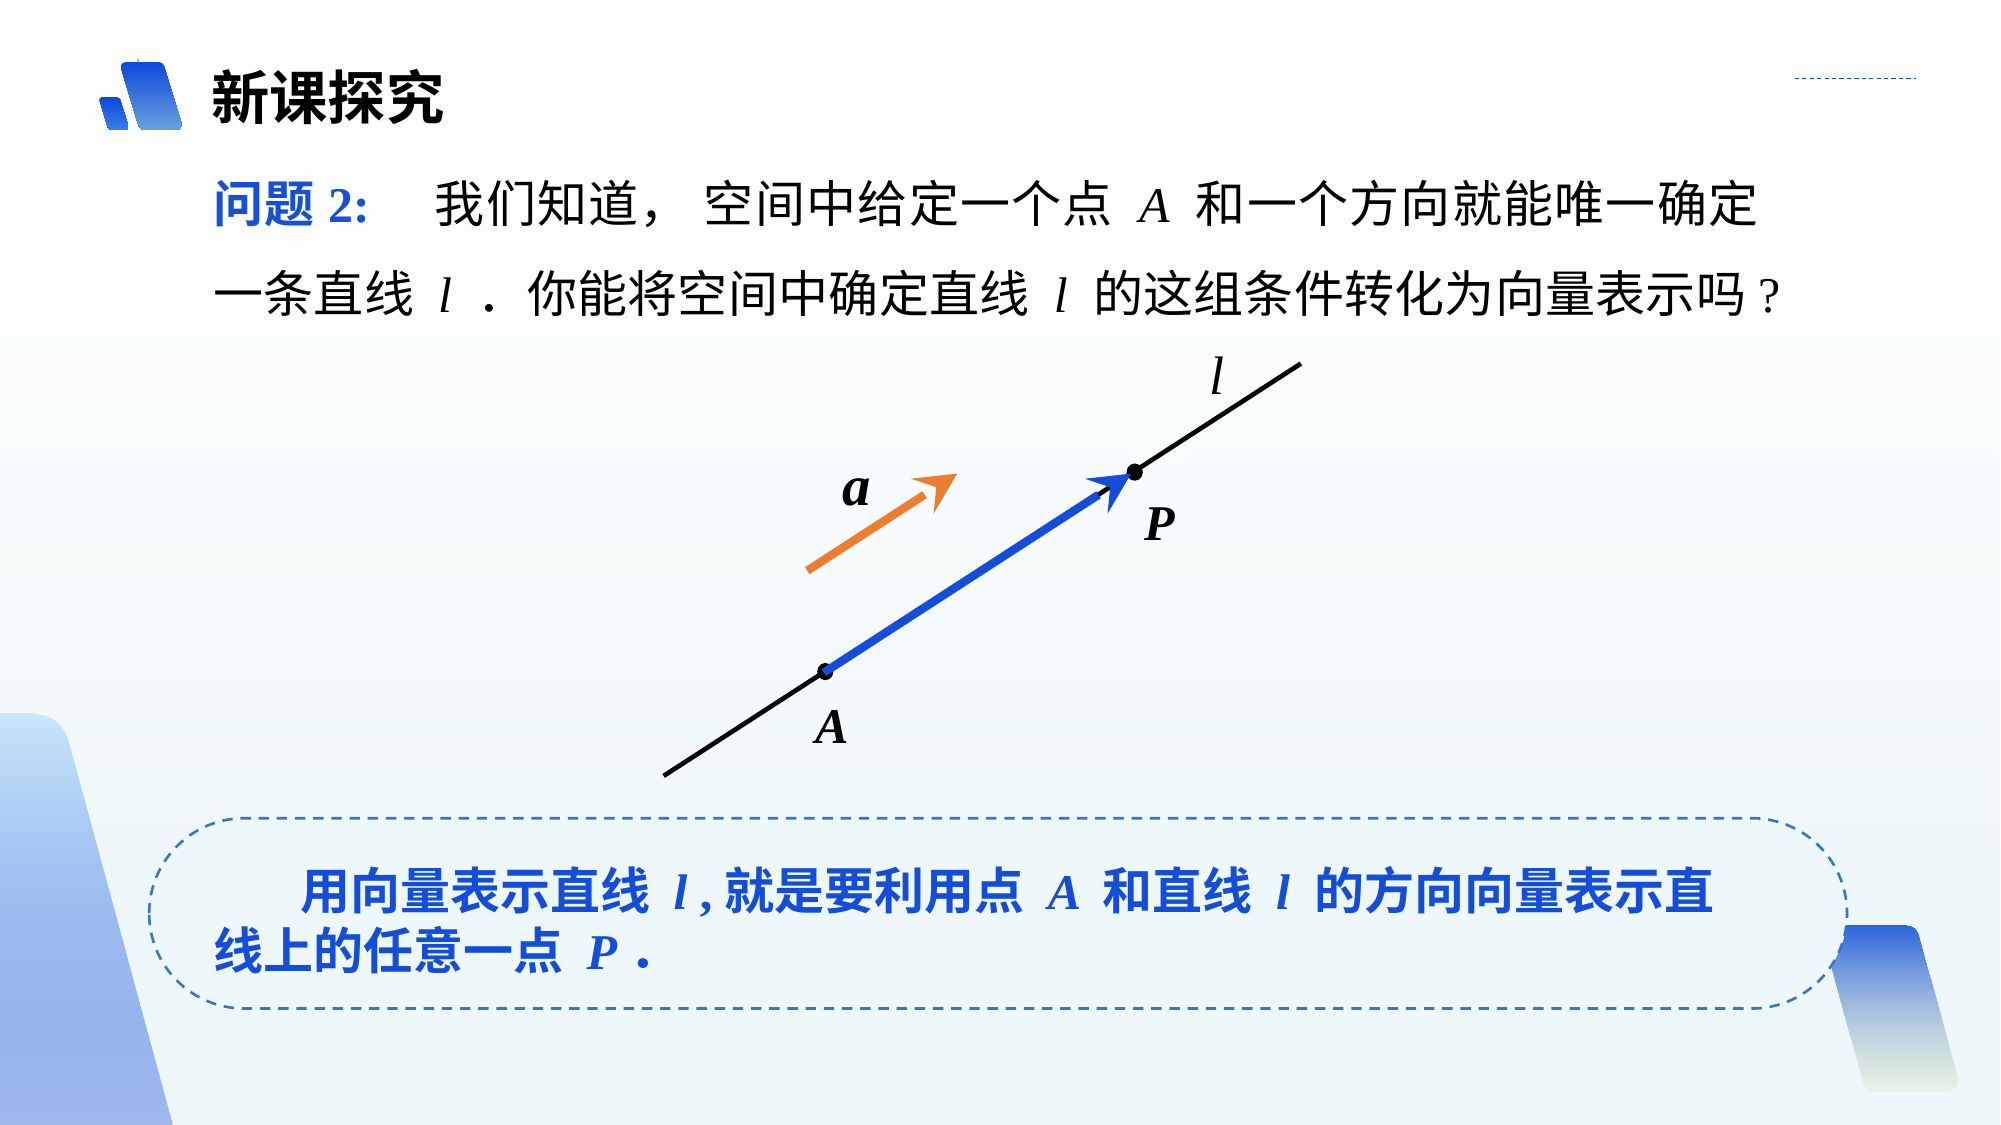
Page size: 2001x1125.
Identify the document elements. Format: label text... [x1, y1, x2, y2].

text_box A [800, 685, 876, 761]
text_box l [1195, 333, 1271, 413]
text_box [1108, 473, 1132, 494]
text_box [99, 53, 1073, 140]
text_box [817, 662, 834, 681]
text_box P [1129, 483, 1205, 559]
text_box [1126, 463, 1143, 481]
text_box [149, 818, 1848, 1009]
text_box [1841, 925, 1959, 1093]
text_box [834, 438, 883, 520]
text_box 问题2: 我们知道， 空间中给定一个点 A 和一个方向就能唯一确定一条直线 l ．你能将空间中确定直线 l 的这组条件转化为向量表示吗? [198, 134, 1774, 330]
text_box [0, 0, 2000, 1125]
text_box [934, 473, 958, 494]
text_box [0, 712, 174, 1125]
